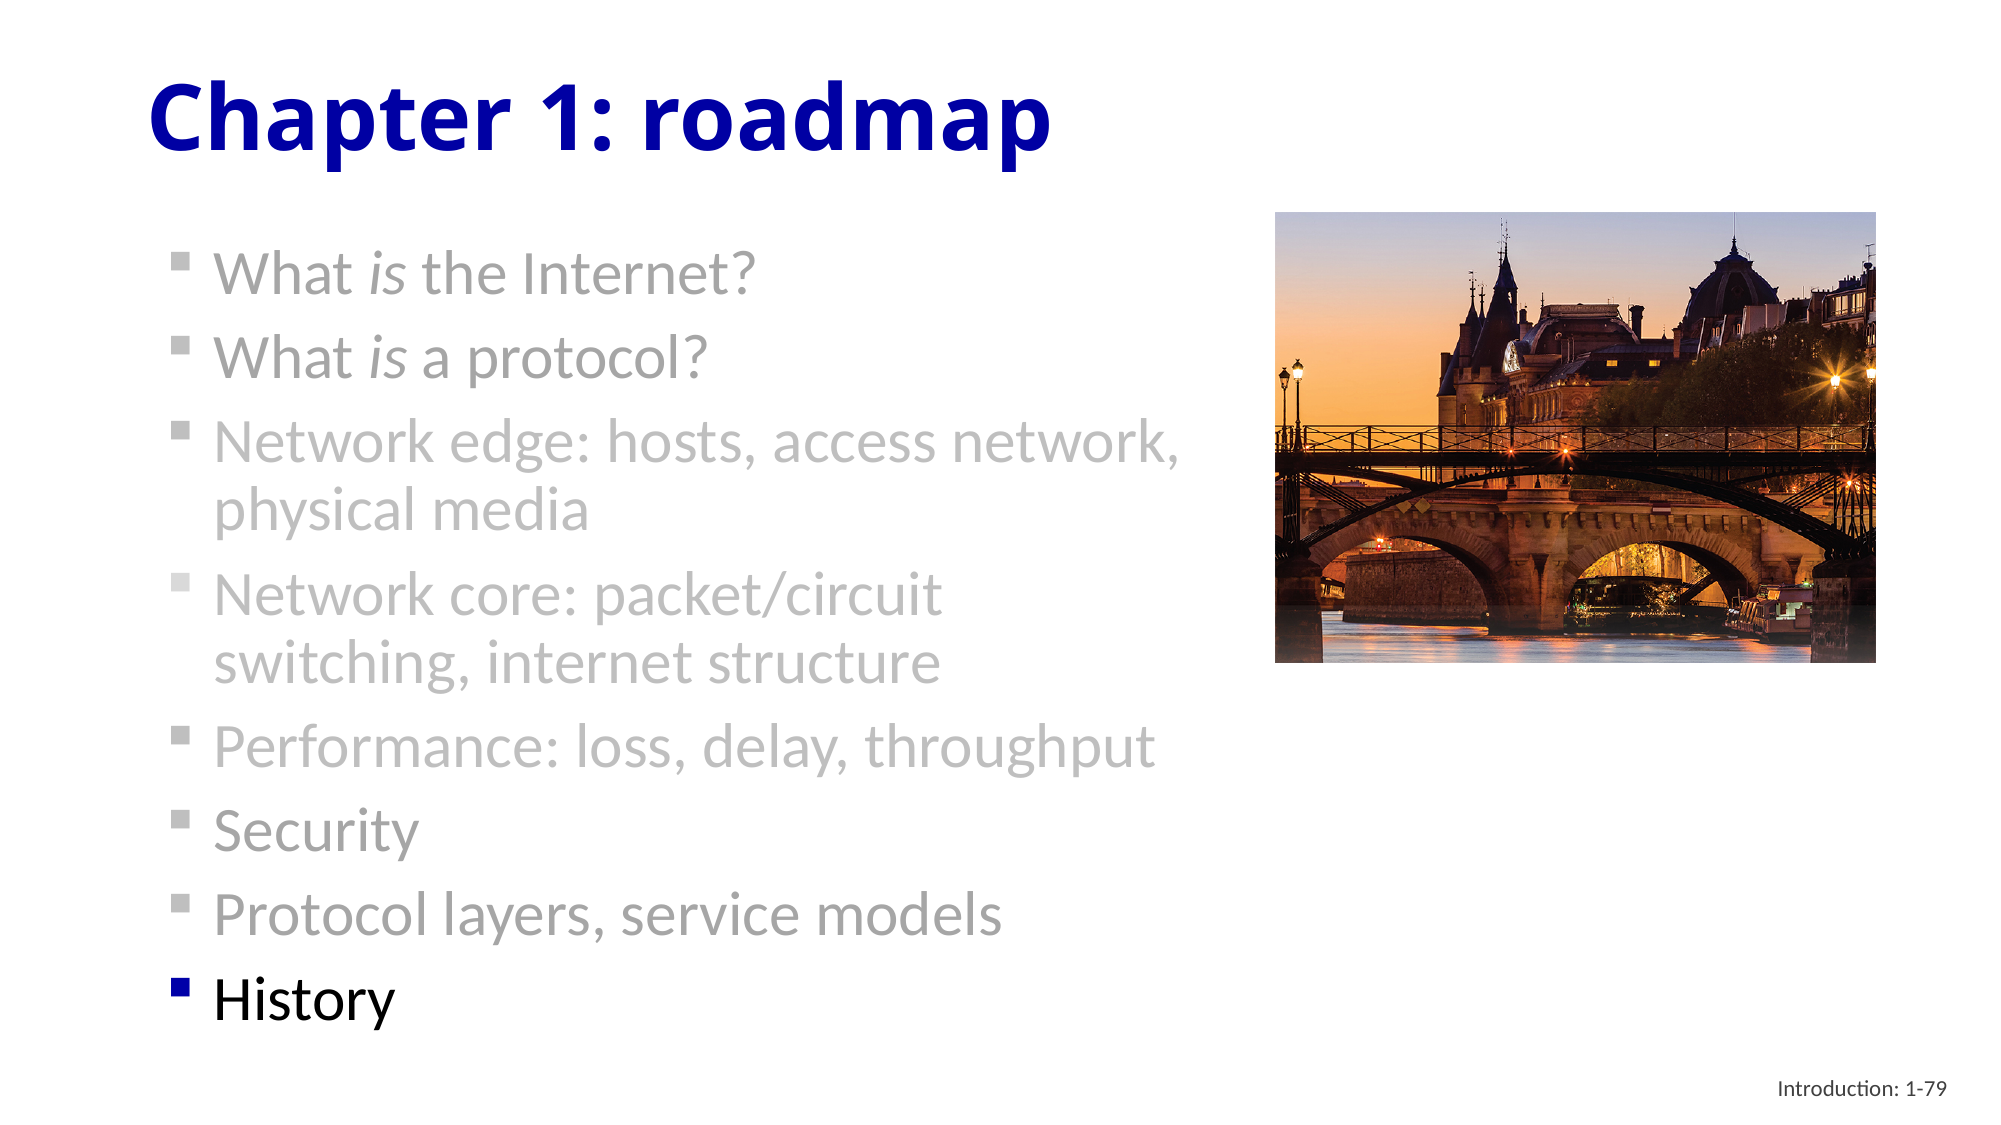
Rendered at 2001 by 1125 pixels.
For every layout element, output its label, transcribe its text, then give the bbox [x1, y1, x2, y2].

picture [1275, 212, 1876, 663]
slide_number Introduction: 1-79 [1512, 1056, 1963, 1117]
title Chapter 1: roadmap [131, 47, 1856, 195]
list What is the Internet? What is a protocol? Network edge: hosts, access network, physical media Network core: packet/circuit switching, internet structure Performance: loss, delay, throughput Security Protocol layers, service models History [131, 231, 1217, 1057]
